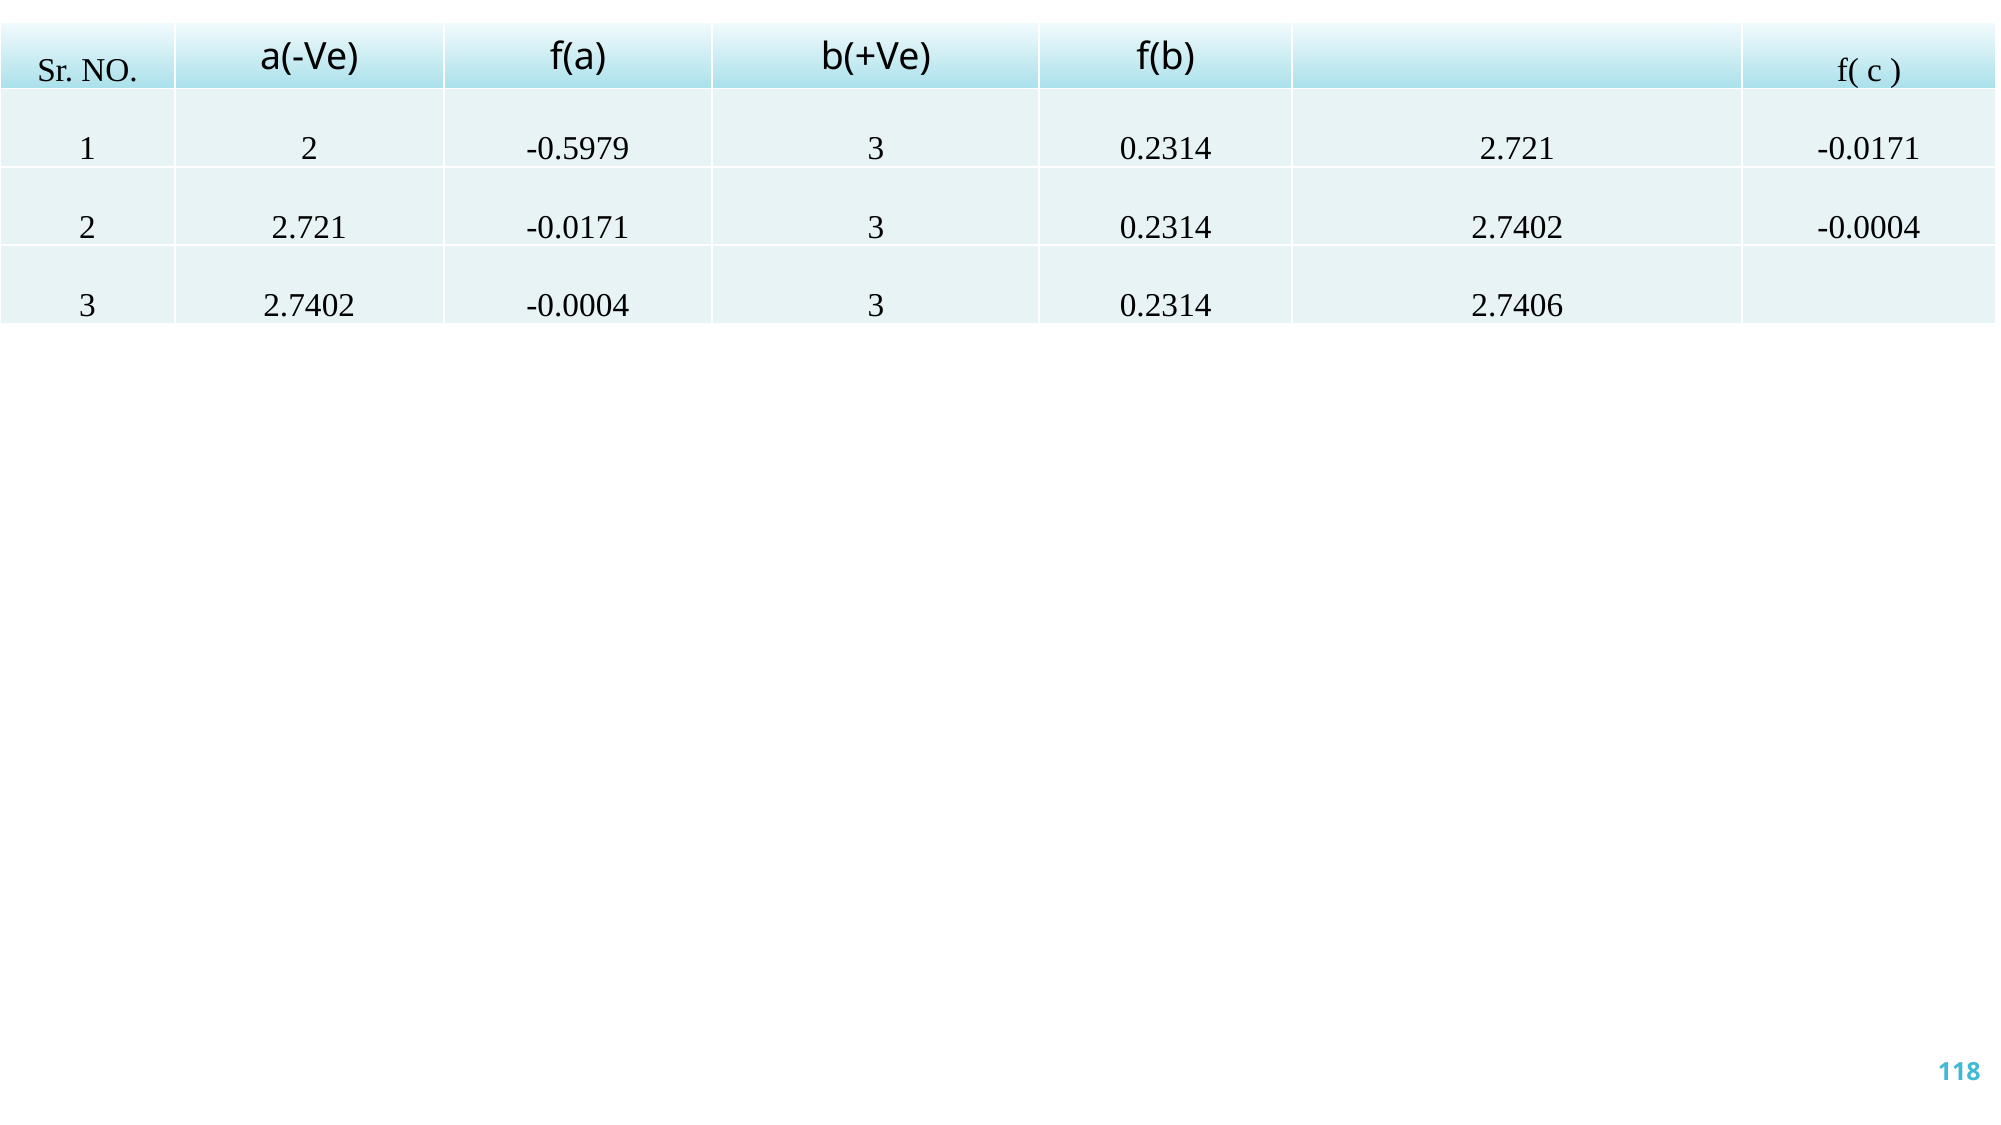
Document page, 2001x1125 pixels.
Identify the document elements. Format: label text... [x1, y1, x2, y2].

slide_number 118 [1744, 1042, 1996, 1103]
